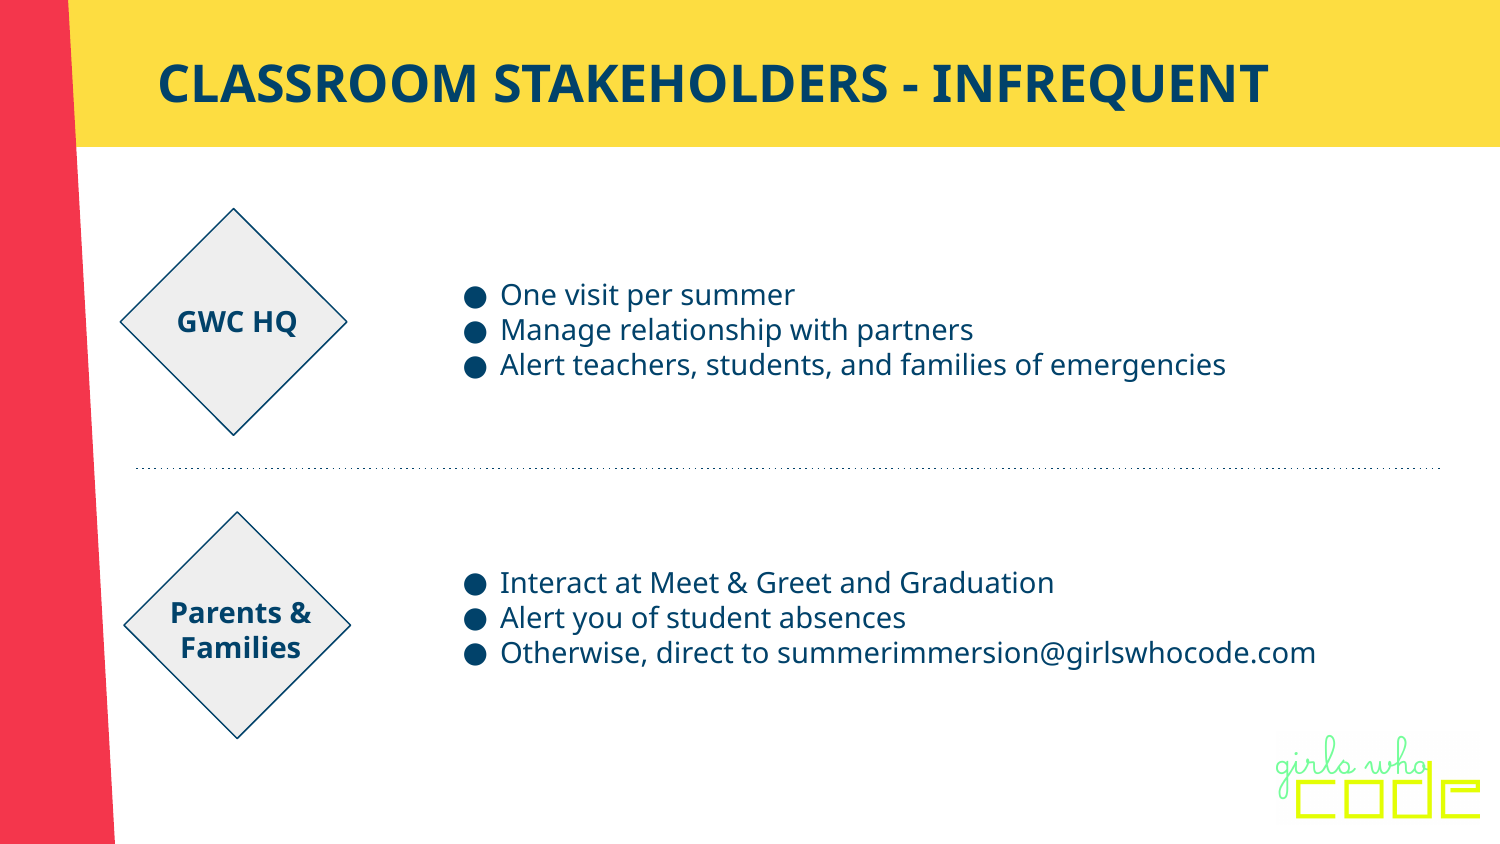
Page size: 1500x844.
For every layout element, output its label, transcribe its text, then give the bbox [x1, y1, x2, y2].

text_box [326, 300, 347, 343]
text_box [170, 511, 305, 579]
title CLASSROOM STAKEHOLDERS - INFREQUENT [142, 35, 1449, 130]
text_box [120, 294, 148, 350]
text_box GWC HQ [148, 288, 326, 421]
text_box [210, 712, 264, 739]
picture [1276, 731, 1480, 825]
text_box [154, 208, 314, 288]
text_box [123, 597, 152, 654]
text_box Interact at Meet & Greet and Graduation Alert you of student absences Otherwise, direct to summerimmersion@girlswhocode.com [410, 510, 1449, 723]
text_box [330, 604, 351, 646]
text_box One visit per summer Manage relationship with partners Alert teachers, students, and families of emergencies [410, 223, 1449, 435]
text_box Parents & Families [152, 579, 330, 712]
text_box [219, 421, 248, 436]
